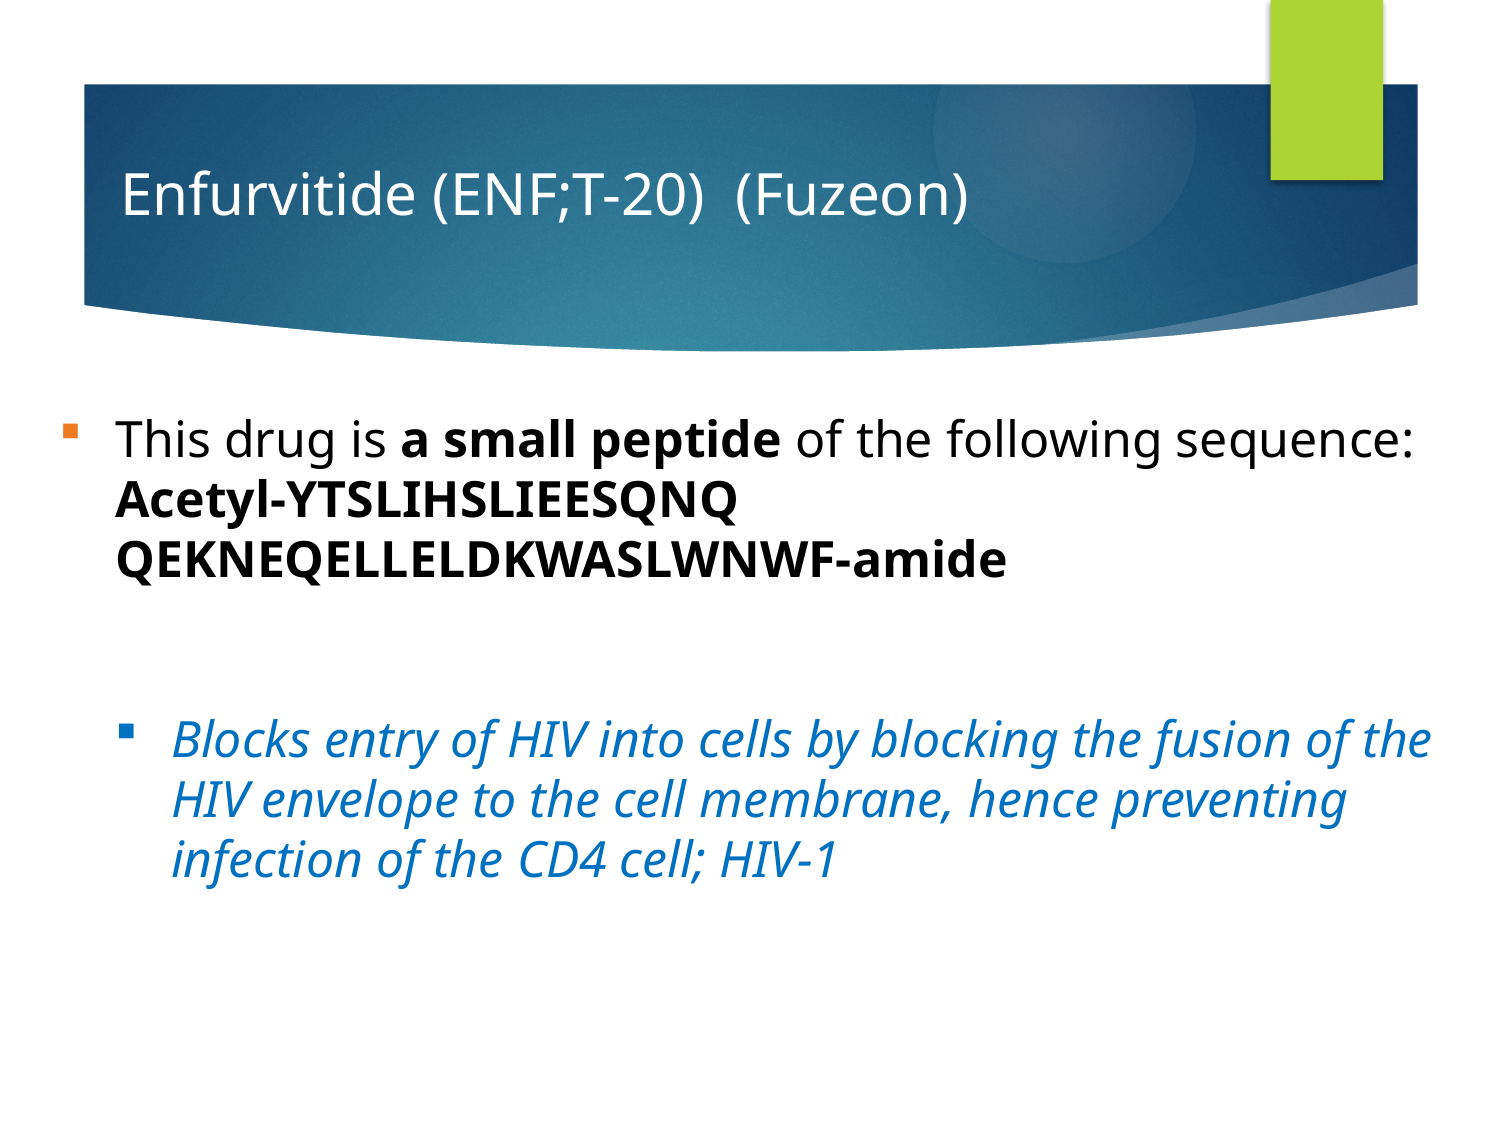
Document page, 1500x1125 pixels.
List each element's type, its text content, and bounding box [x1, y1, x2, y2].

text_box Enfurvitide (ENF;T-20) (Fuzeon) This drug is a small peptide of the following sequence: Acetyl-YTSLIHSLIEESQNQ QEKNEQELLELDKWASLWNWF-amide Blocks entry of HIV into cells by blocking the fusion of the HIV envelope to the cell membrane, hence preventing infection of the CD4 cell; HIV-1 [24, 149, 1475, 1015]
